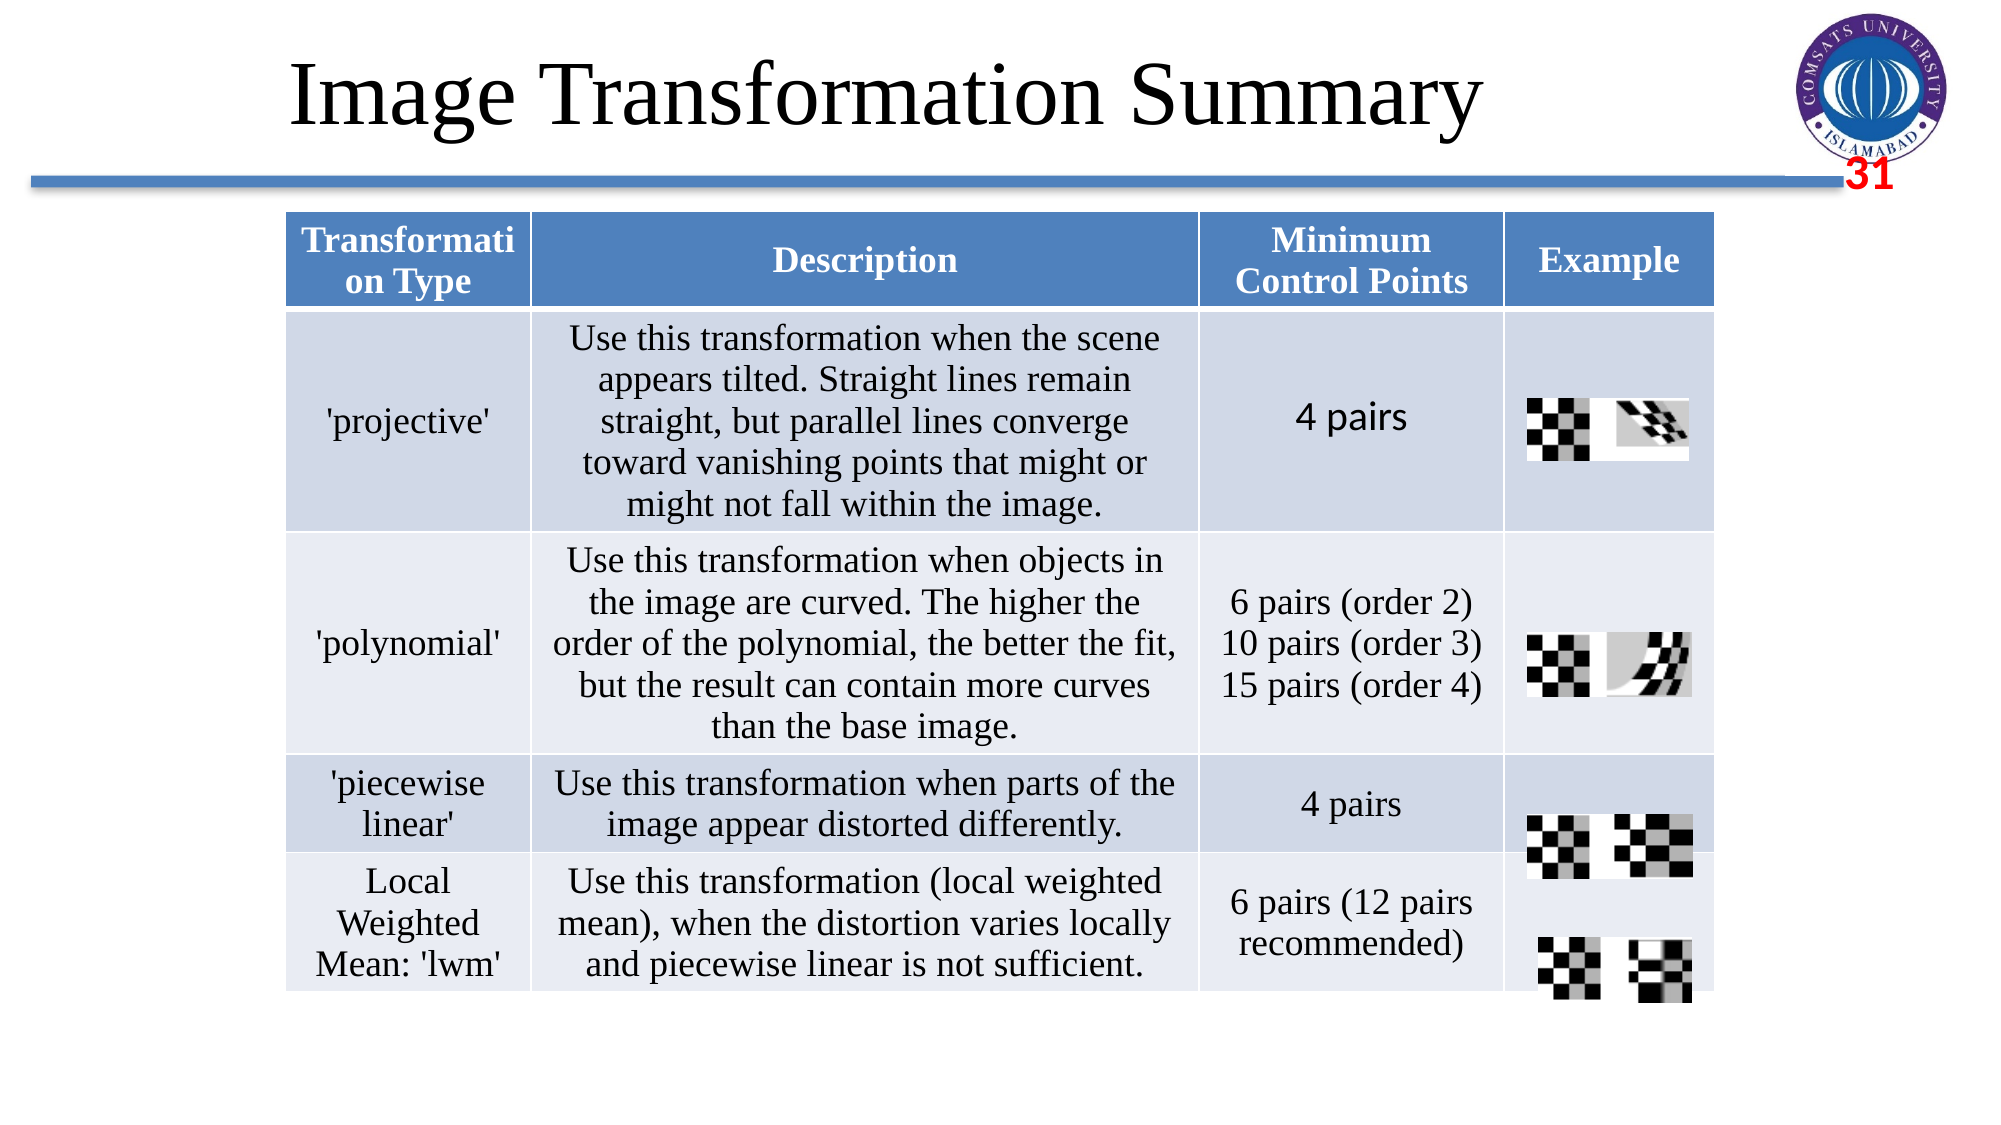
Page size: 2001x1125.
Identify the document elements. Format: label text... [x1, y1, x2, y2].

table_cell 'projective' [286, 312, 530, 531]
table_cell 6 pairs (12 pairs recommended) [1200, 853, 1503, 991]
table_header Minimum Control Points [1200, 212, 1503, 306]
picture [1538, 937, 1692, 1004]
table_cell Use this transformation (local weighted mean), when the distortion varies locally and piecewise linear is not sufficient. [532, 853, 1198, 991]
title Image Transformation Summary [273, 11, 1504, 164]
picture [1527, 814, 1694, 880]
picture [1527, 632, 1692, 698]
table_cell Use this transformation when the scene appears tilted. Straight lines remain straight, but parallel lines converge toward vanishing points that might or might not fall within the image. [532, 312, 1198, 531]
table_cell 4 pairs [1200, 755, 1503, 852]
table_cell [1505, 755, 1714, 852]
table_cell Use this transformation when parts of the image appear distorted differently. [532, 755, 1198, 852]
picture [1527, 398, 1689, 462]
table_header Description [532, 212, 1198, 306]
table_cell Local Weighted Mean: 'lwm' [286, 853, 530, 991]
table_cell 'piecewise linear' [286, 755, 530, 852]
table_header Transformation Type [286, 212, 530, 306]
table_cell [1505, 853, 1714, 991]
table_cell [1505, 312, 1714, 531]
picture [1785, 1, 1957, 176]
table_cell Use this transformation when objects in the image are curved. The higher the order of the polynomial, the better the fit, but the result can contain more curves than the base image. [532, 533, 1198, 753]
table_cell 'polynomial' [286, 533, 530, 753]
table_header Example [1505, 212, 1714, 306]
table_cell [1505, 533, 1714, 753]
table_cell 4 pairs [1200, 312, 1503, 531]
table_cell 6 pairs (order 2) 10 pairs (order 3) 15 pairs (order 4) [1200, 533, 1503, 753]
